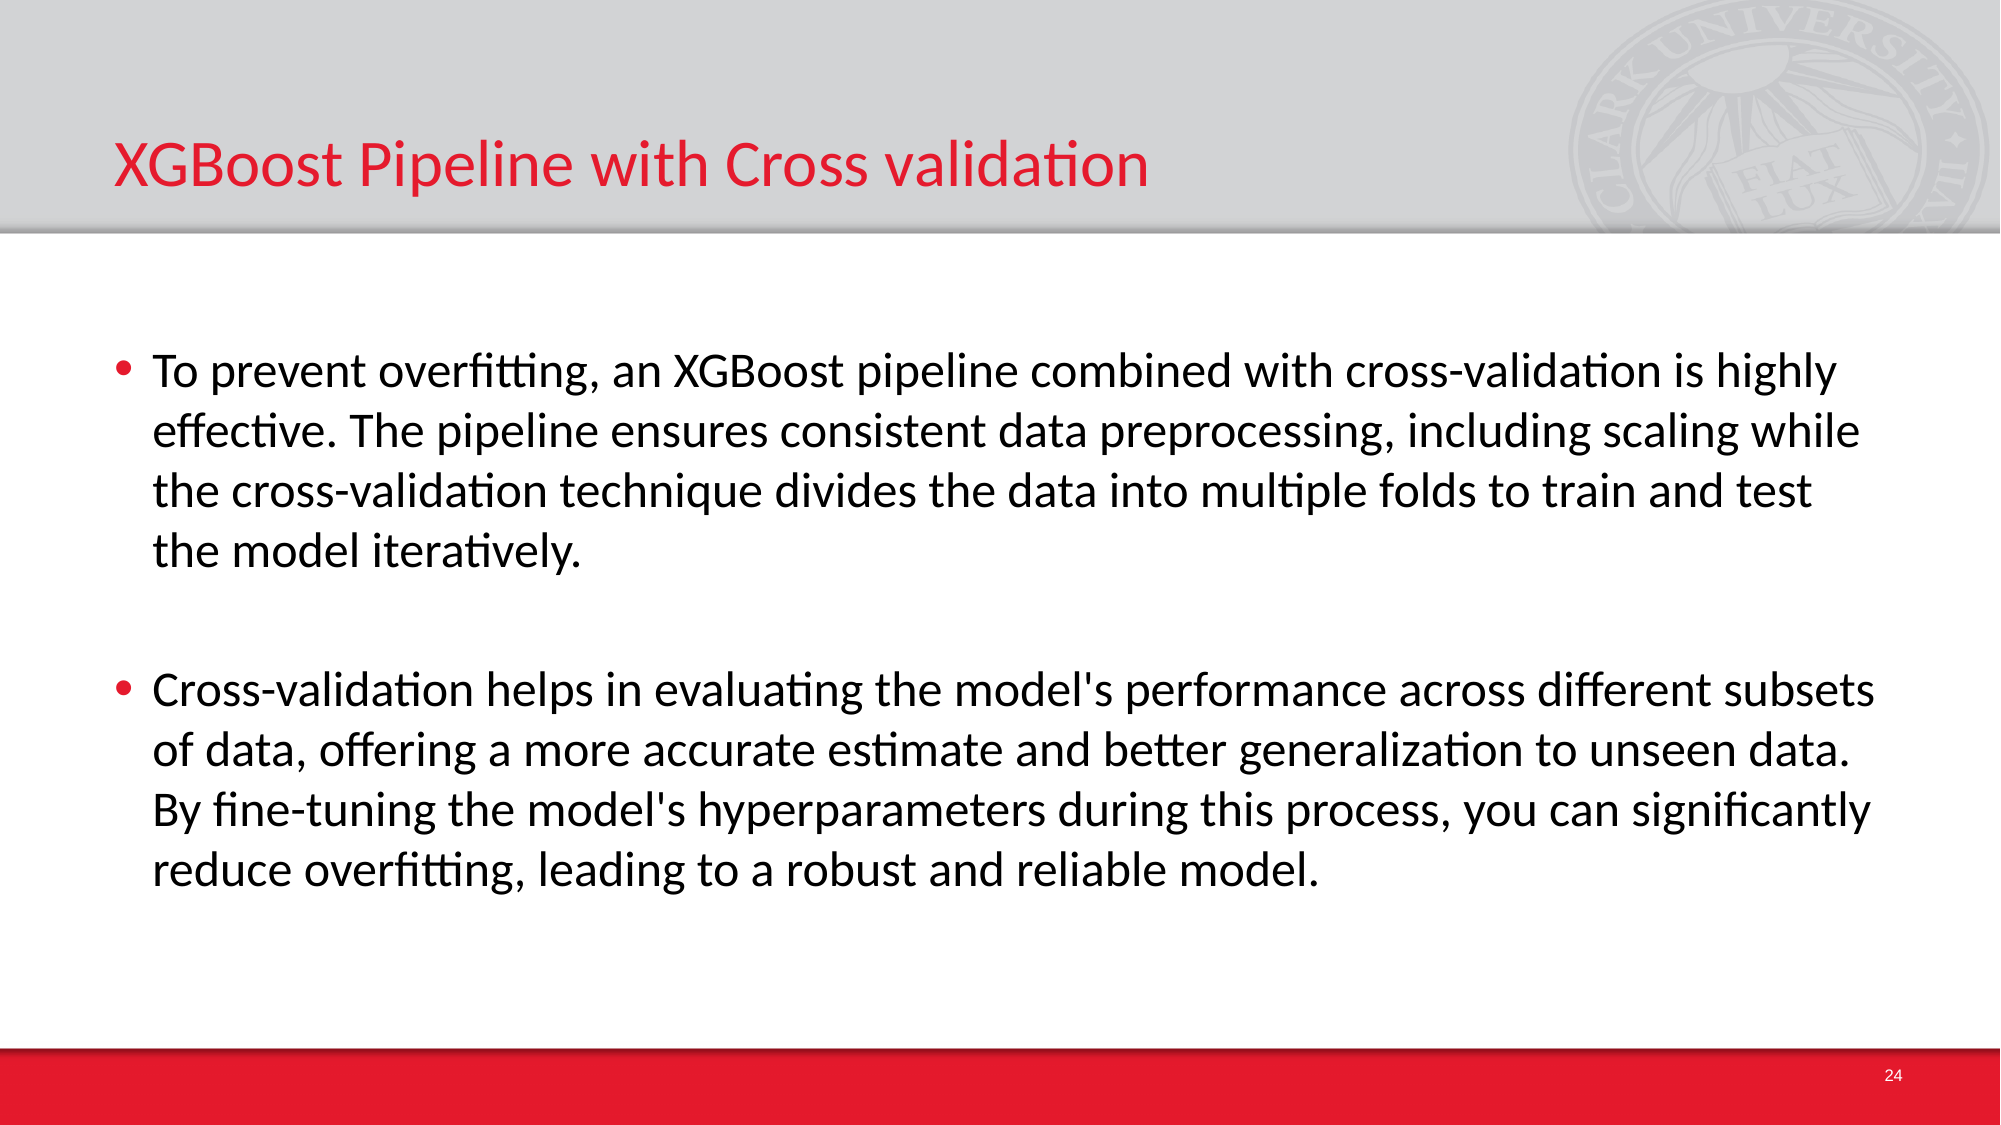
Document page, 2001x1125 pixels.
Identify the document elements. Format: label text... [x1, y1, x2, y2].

list To prevent overfitting, an XGBoost pipeline combined with cross-validation is highly effective. The pipeline ensures consistent data preprocessing, including scaling while the cross-validation technique divides the data into multiple folds to train and test the model iteratively. Cross-validation helps in evaluating the model's performance across different subsets of data, offering a more accurate estimate and better generalization to unseen data. By fine-tuning the model's hyperparameters during this process, you can significantly reduce overfitting, leading to a robust and reliable model. [99, 259, 1900, 1005]
slide_number 24 [1436, 1045, 1904, 1105]
picture [0, 0, 2000, 240]
picture [0, 1041, 2000, 1125]
title XGBoost Pipeline with Cross validation [99, 19, 1531, 207]
